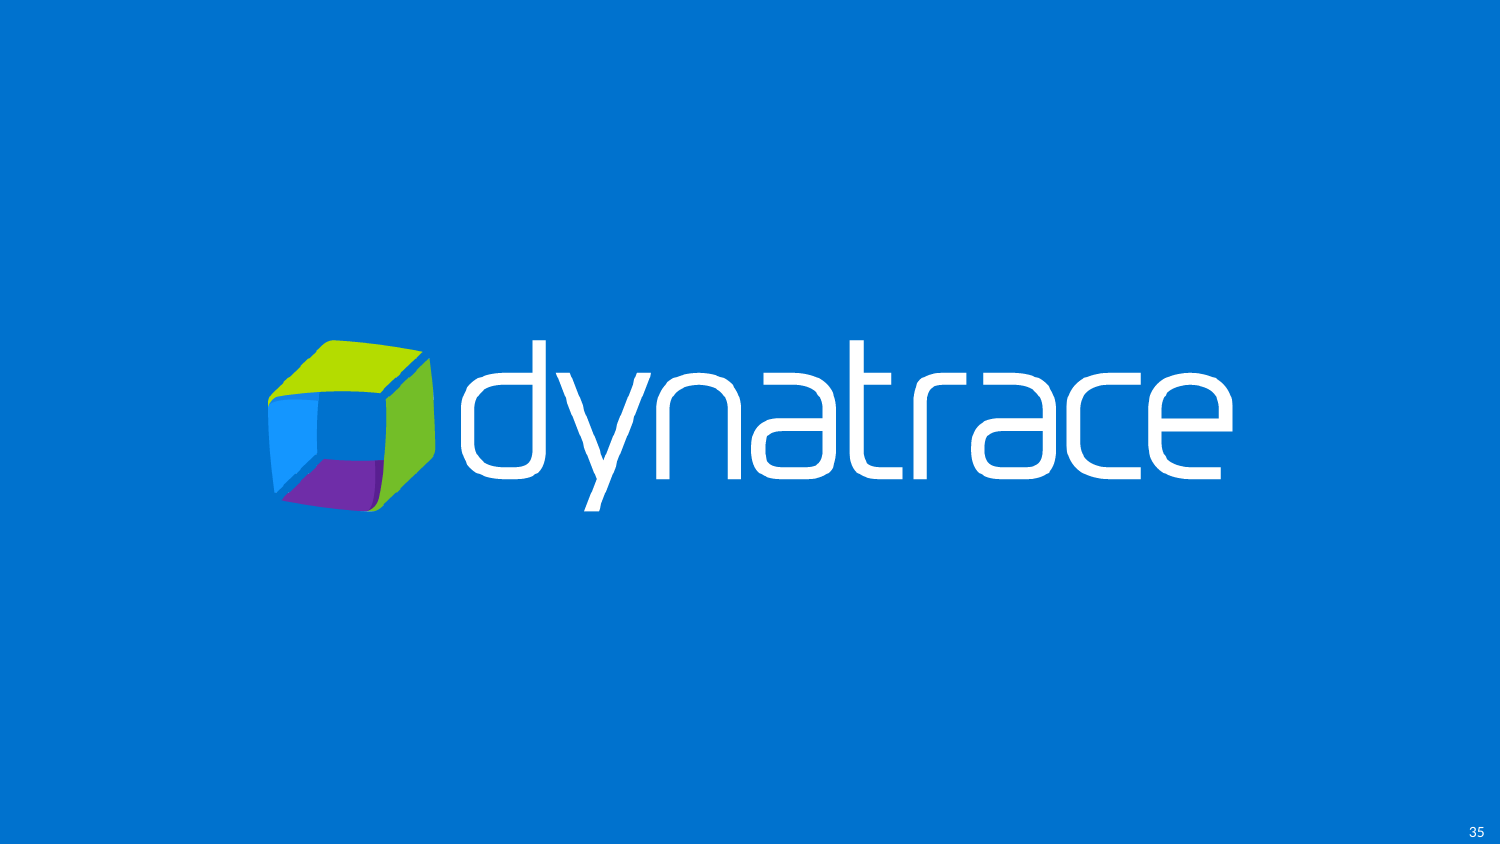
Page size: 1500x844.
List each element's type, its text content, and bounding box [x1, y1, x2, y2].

picture [267, 339, 1233, 512]
slide_number 35 [1400, 818, 1500, 844]
